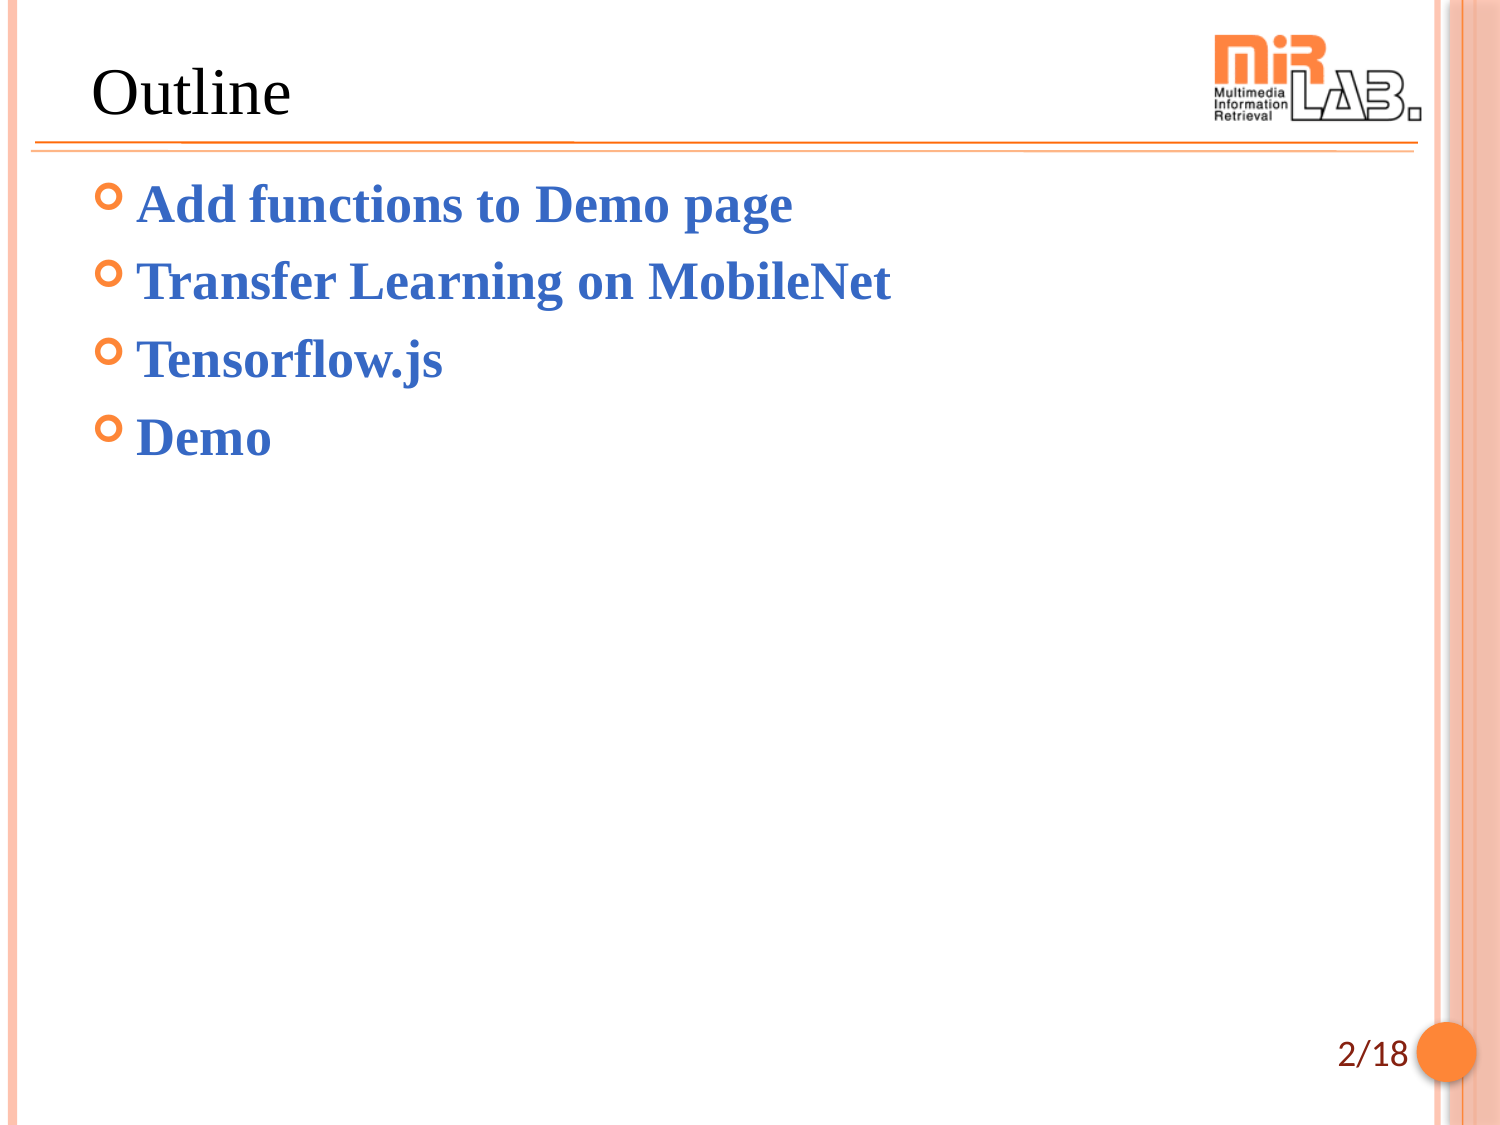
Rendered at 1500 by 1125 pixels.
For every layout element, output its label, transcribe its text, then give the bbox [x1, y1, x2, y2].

picture [1302, 30, 1424, 126]
list Add functions to Demo page Transfer Learning on MobileNet Tensorflow.js Demo [76, 160, 1412, 1094]
title Outline [76, 19, 1302, 136]
